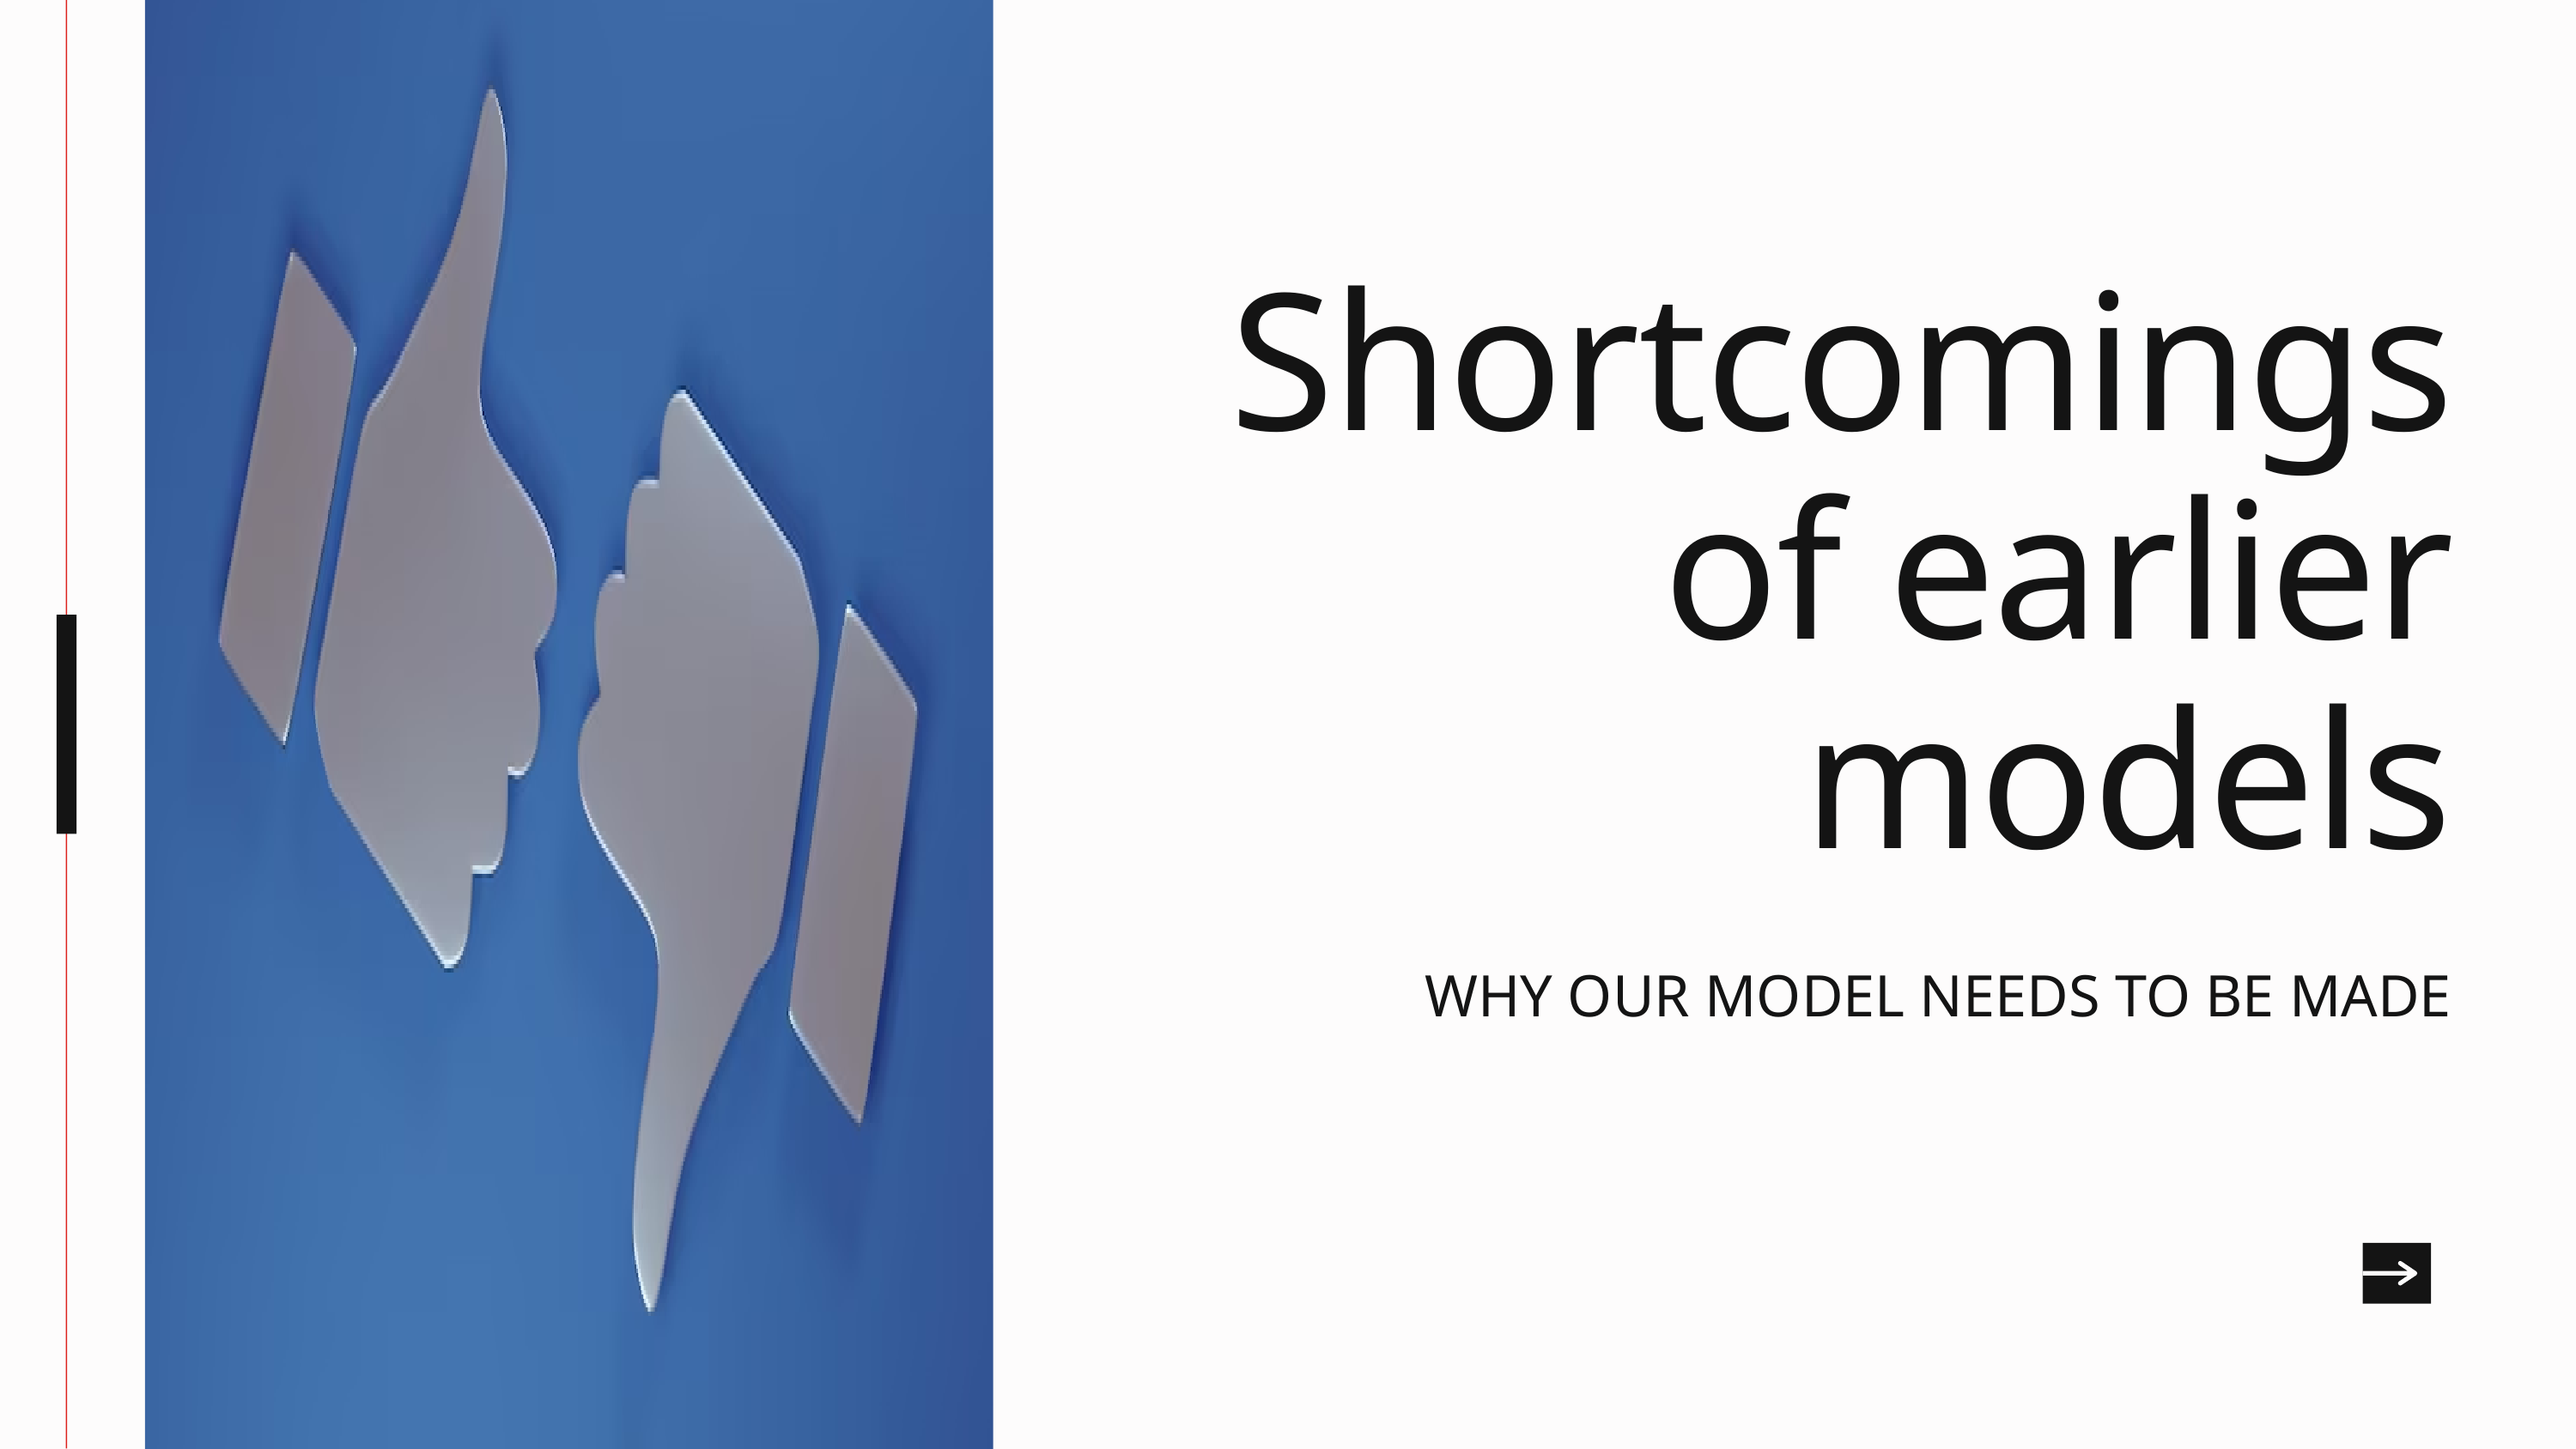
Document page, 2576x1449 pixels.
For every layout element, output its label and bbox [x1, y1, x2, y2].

text_box [56, 0, 77, 1449]
text_box [1013, 248, 2452, 1023]
text_box [2362, 1242, 2432, 1304]
text_box [144, 0, 993, 1449]
